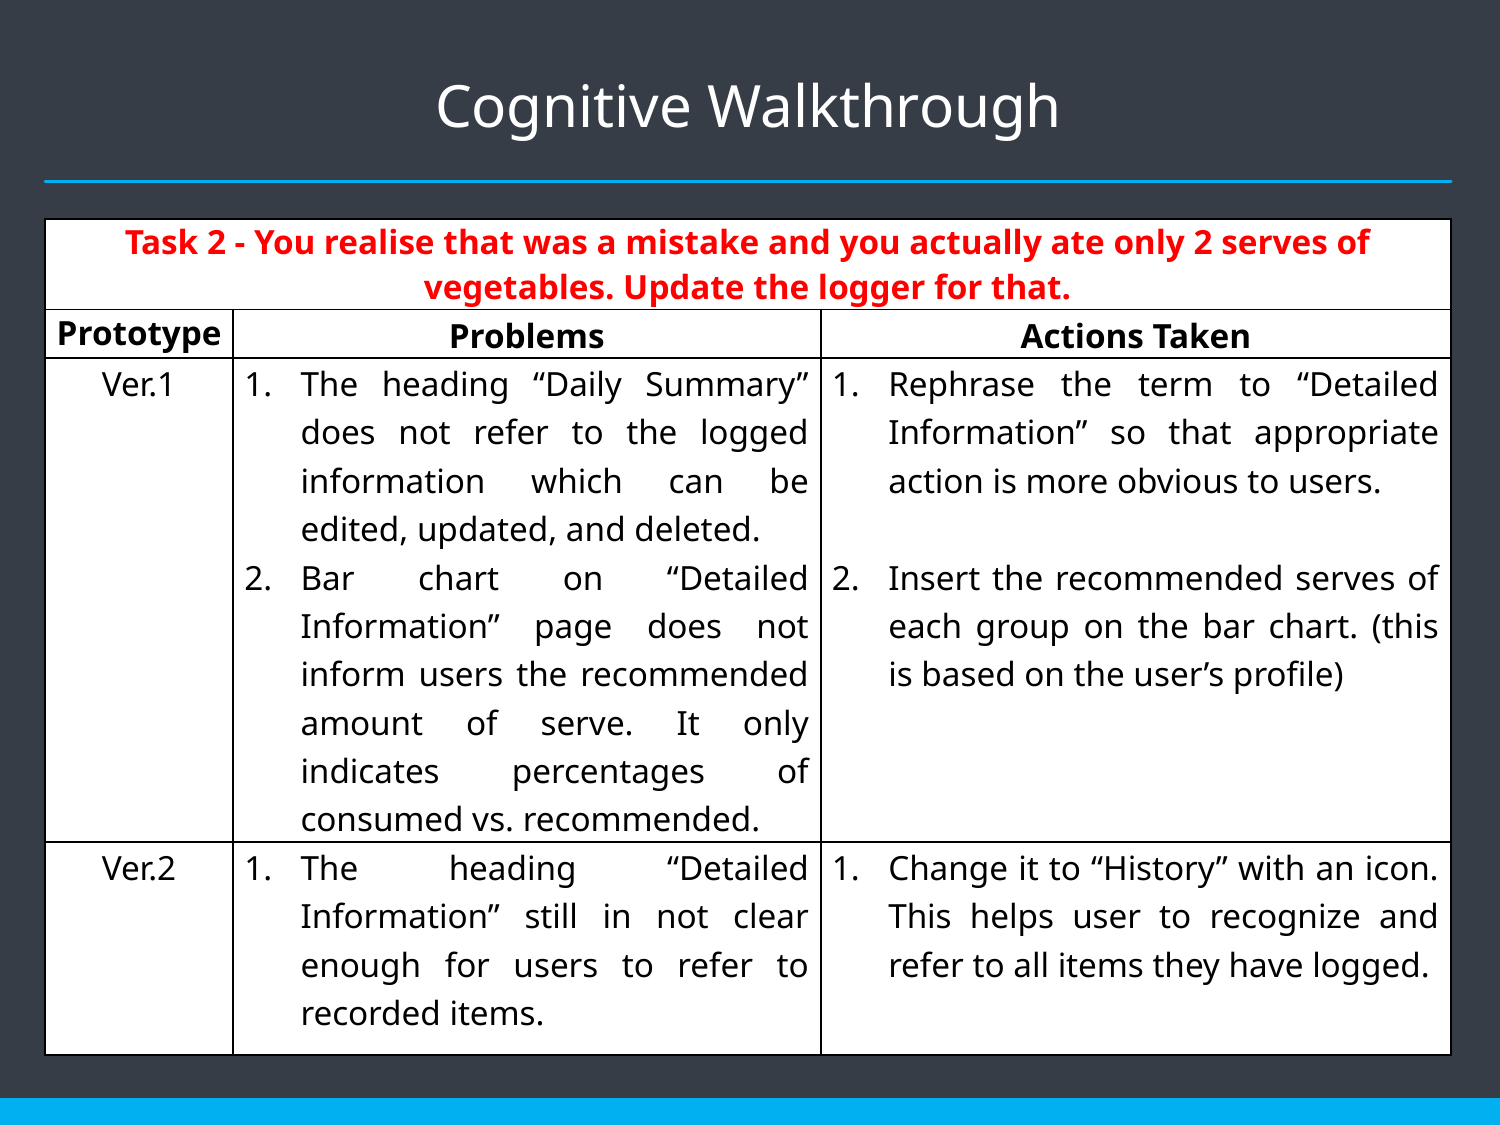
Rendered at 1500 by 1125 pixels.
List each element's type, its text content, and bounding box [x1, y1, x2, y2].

table_cell Change it to “History” with an icon. This helps user to recognize and refer to all items they have logged. [822, 843, 1450, 1054]
table_header Task 2 - You realise that was a mistake and you actually ate only 2 serves of vegetables. Update the logger for that. [46, 220, 1450, 309]
table_cell The heading “Detailed Information” still in not clear enough for users to refer to recorded items. [234, 843, 820, 1054]
title Cognitive Walkthrough [67, 25, 1430, 180]
table_cell The heading “Daily Summary” does not refer to the logged information which can be edited, updated, and deleted. Bar chart on “Detailed Information” page does not inform users the recommended amount of serve. It only indicates percentages of consumed vs. recommended. [234, 359, 820, 841]
table_cell Actions Taken [822, 310, 1450, 357]
table_cell Ver.1 [46, 359, 232, 841]
table_cell Rephrase the term to “Detailed Information” so that appropriate action is more obvious to users. Insert the recommended serves of each group on the bar chart. (this is based on the user’s profile) [822, 359, 1450, 841]
table_cell Problems [234, 310, 820, 357]
table_cell Ver.2 [46, 843, 232, 1054]
text_box [0, 1098, 1500, 1125]
table_cell Prototype [46, 310, 232, 357]
